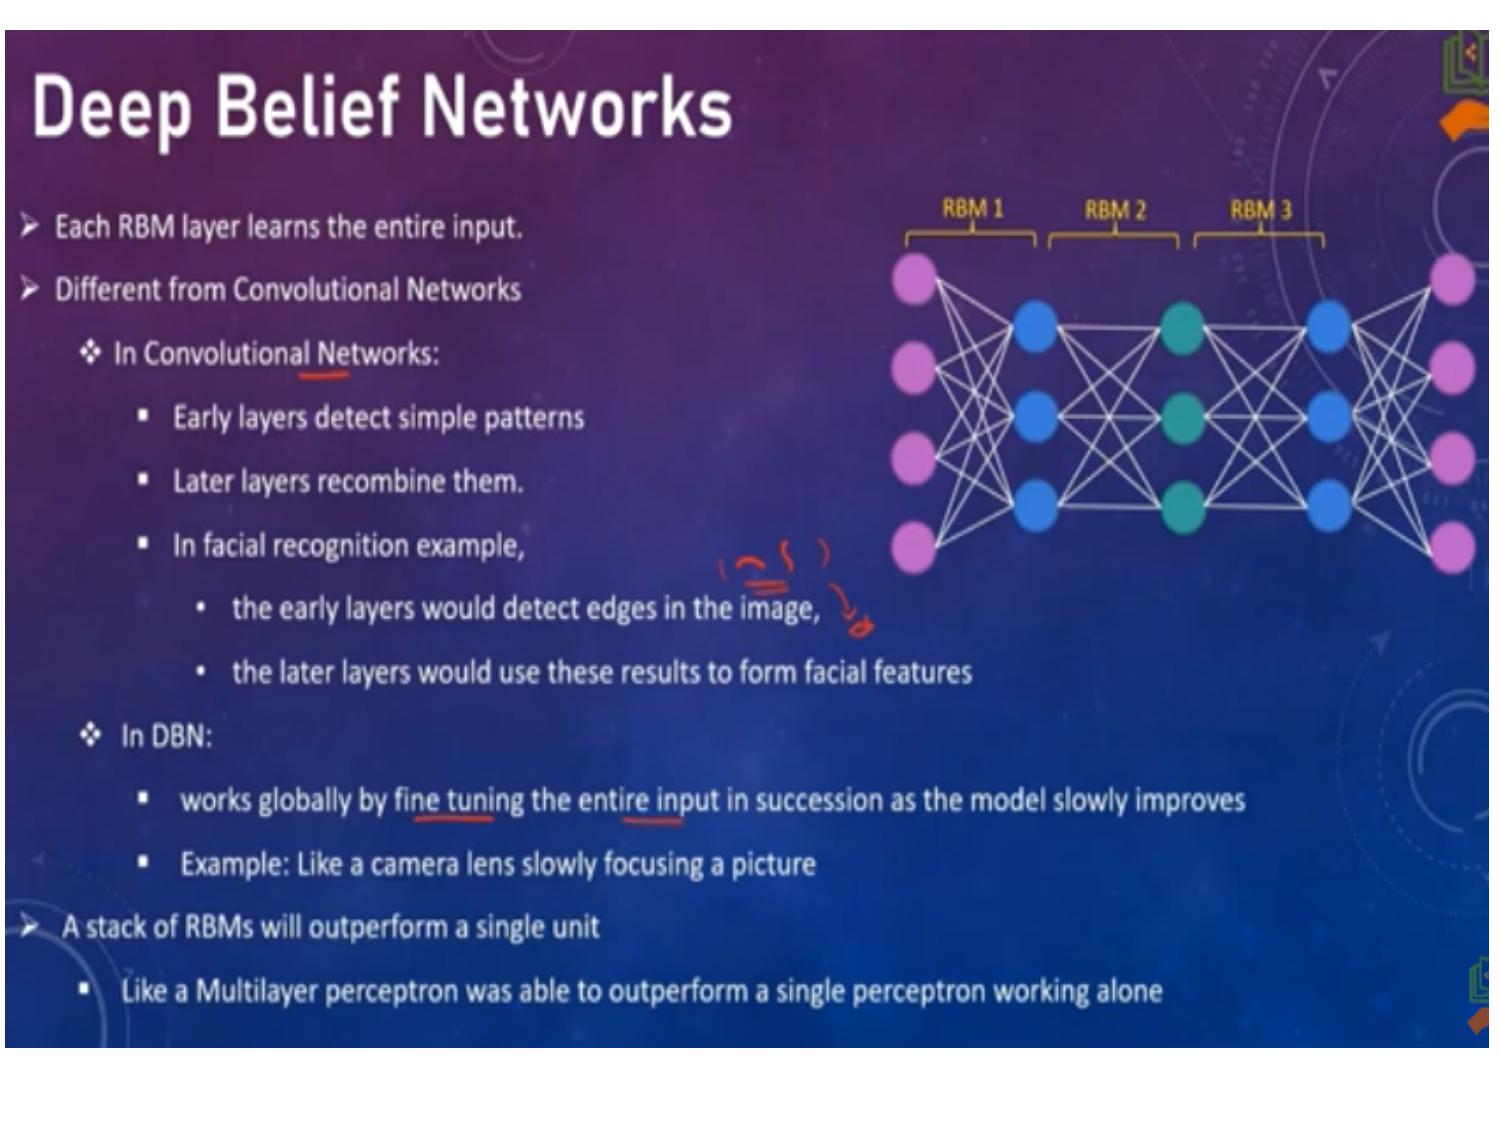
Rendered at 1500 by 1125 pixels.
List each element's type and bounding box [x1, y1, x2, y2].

picture [5, 30, 1489, 1048]
